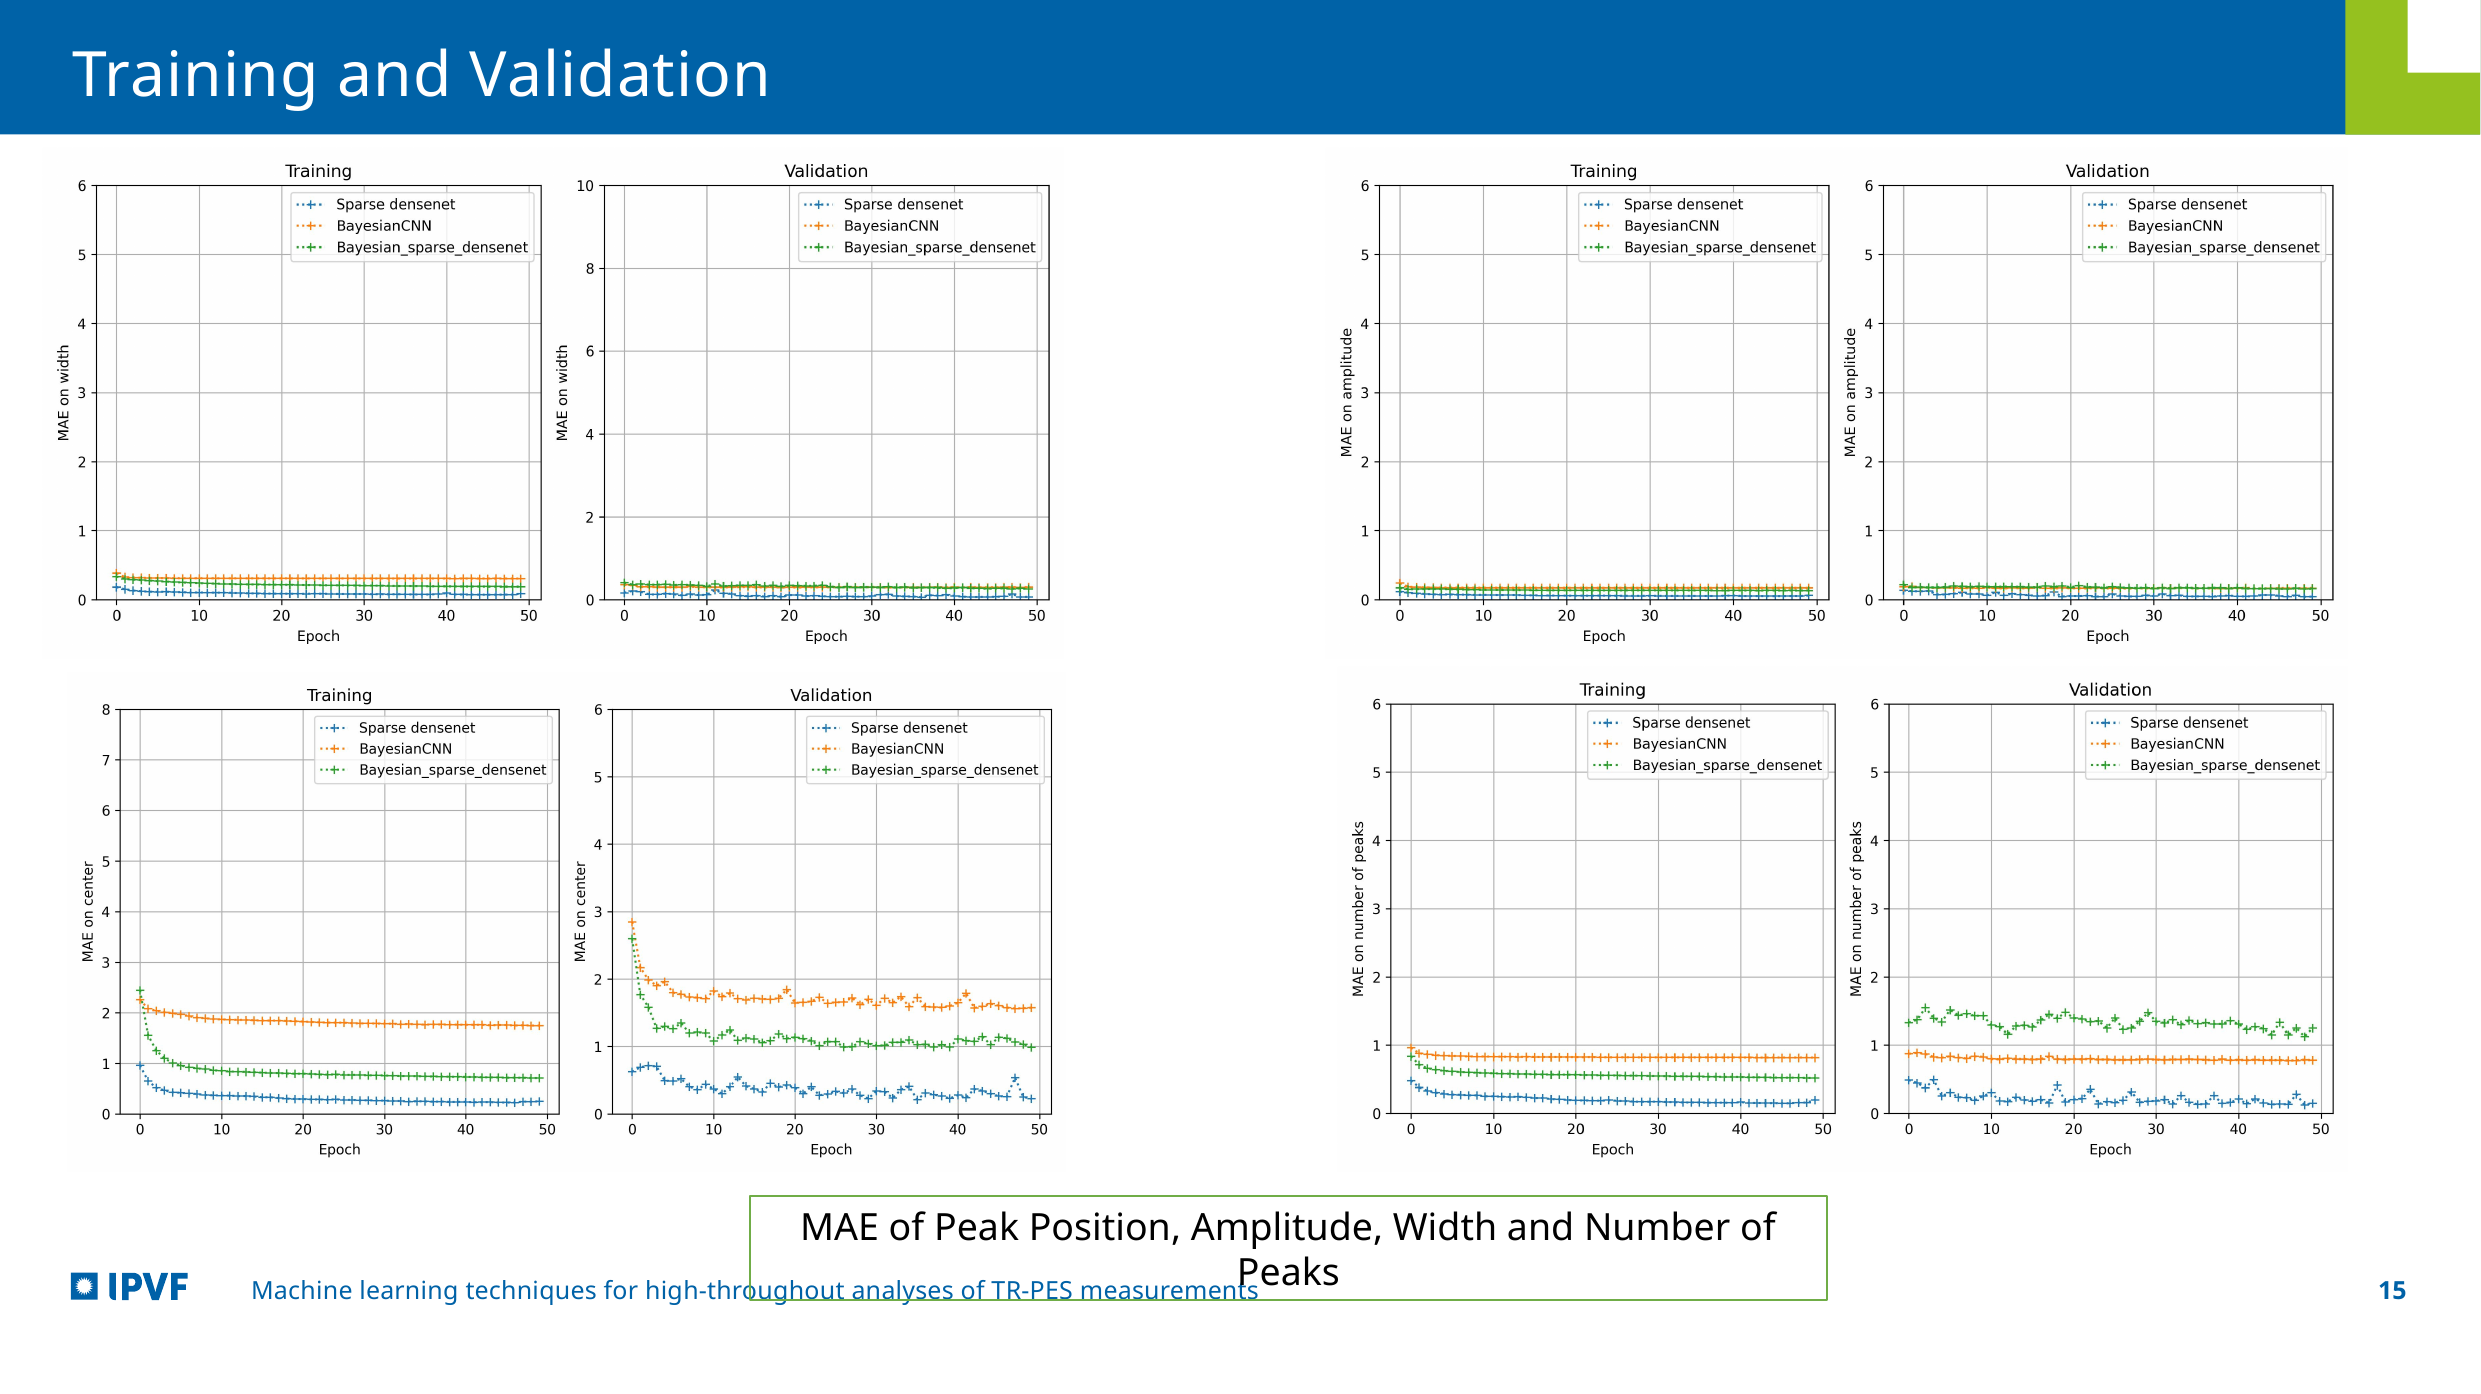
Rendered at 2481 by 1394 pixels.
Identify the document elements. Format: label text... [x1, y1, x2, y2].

text_box MAE of Peak Position, Amplitude, Width and Number of Peaks [750, 1195, 1827, 1301]
picture [1337, 666, 2348, 1172]
list Training and Validation [57, 26, 1976, 112]
slide_number 15 [2272, 1254, 2422, 1329]
picture [1325, 147, 2348, 659]
picture [67, 672, 1066, 1172]
picture [42, 147, 1064, 659]
